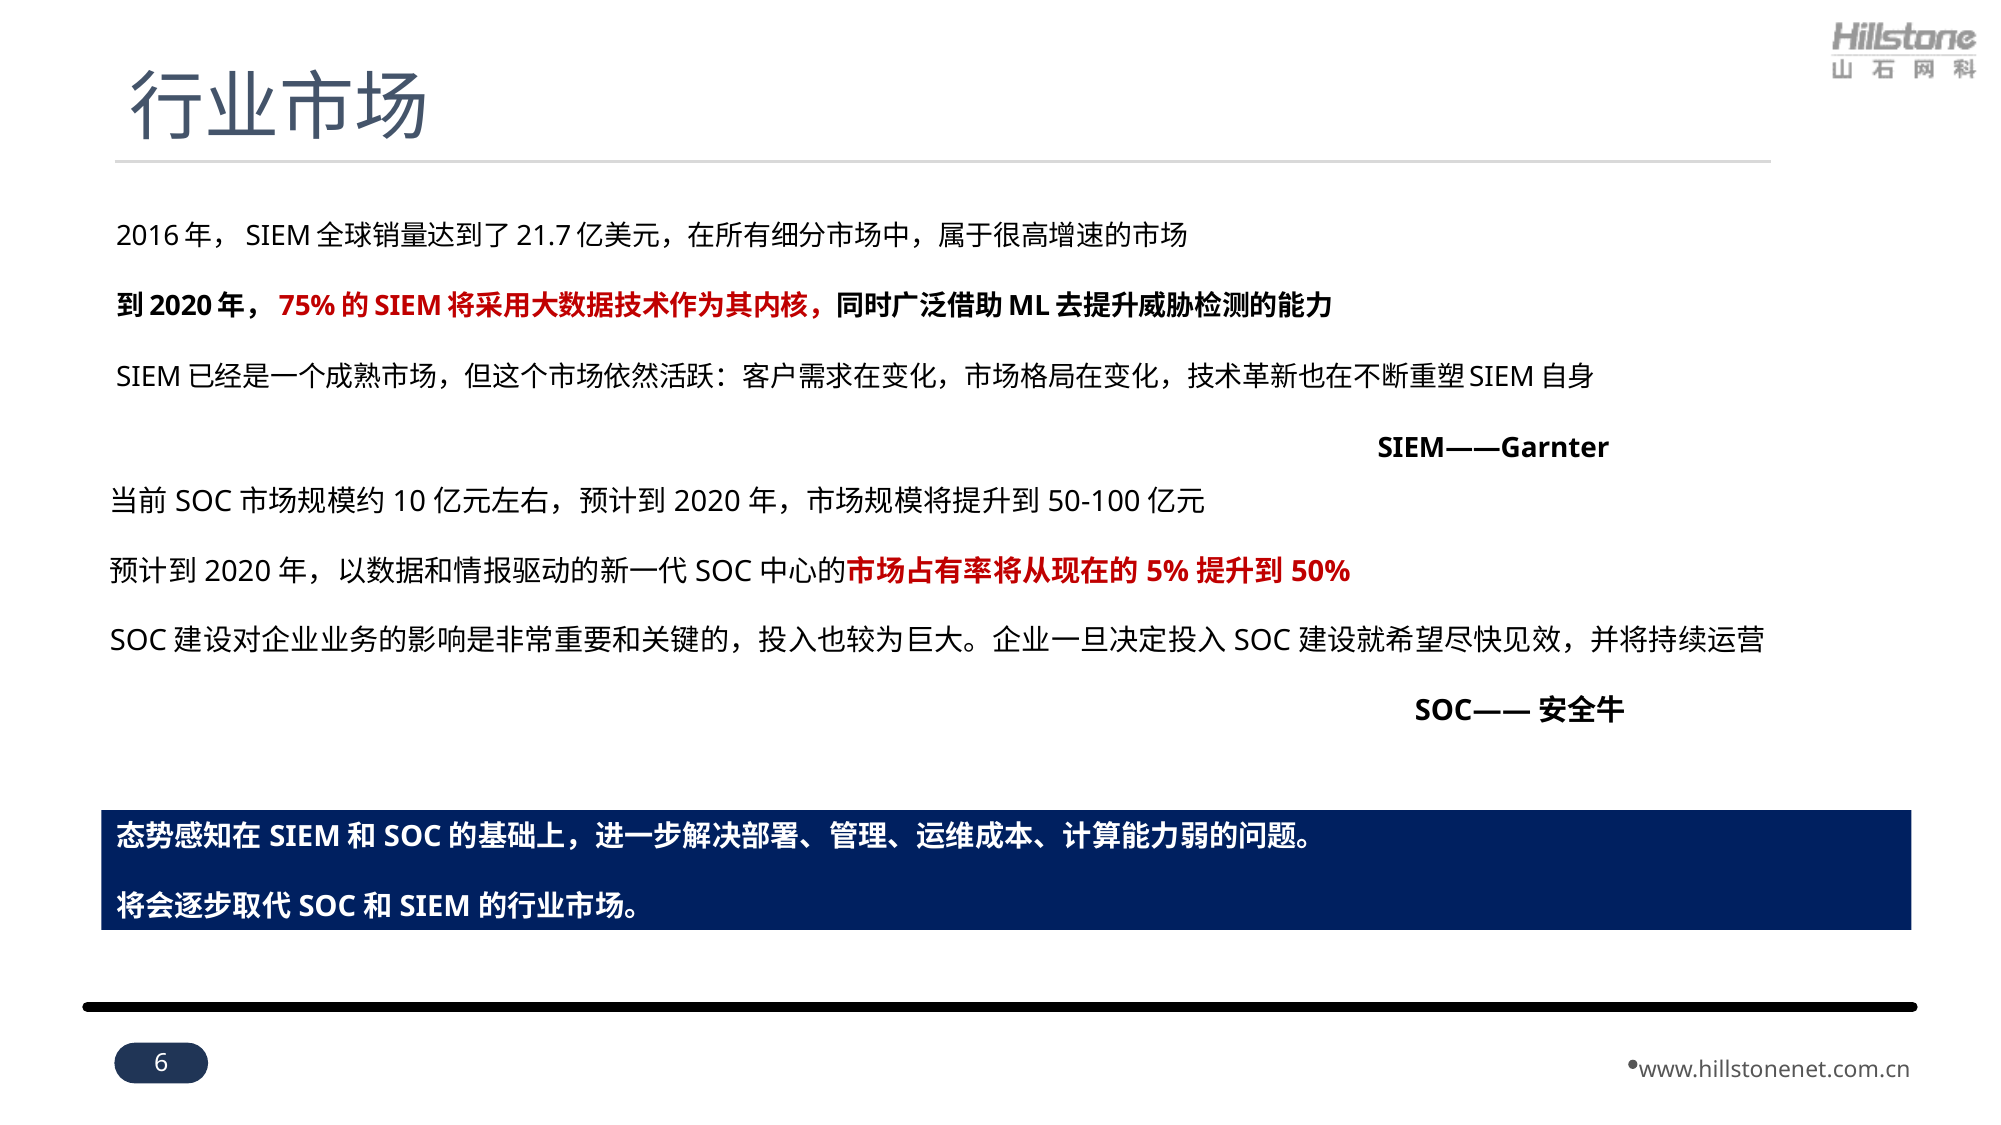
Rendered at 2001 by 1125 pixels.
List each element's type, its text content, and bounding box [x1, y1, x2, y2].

text_box 2016年，SIEM全球销量达到了21.7亿美元，在所有细分市场中，属于很高增速的市场 到2020年，75%的SIEM将采用大数据技术作为其内核，同时广泛借助ML去提升威胁检测的能力 SIEM已经是一个成熟市场，但这个市场依然活跃：客户需求在变化，市场格局在变化，技术革新也在不断重塑SIEM自身 SIEM——Garnter [101, 189, 1899, 474]
slide_number 6 [114, 1042, 209, 1084]
picture [1817, 13, 1989, 85]
text_box 当前SOC市场规模约10亿元左右，预计到2020年，市场规模将提升到50-100亿元 预计到2020年，以数据和情报驱动的新一代SOC中心的市场占有率将从现在的5%提升到50% SOC建设对企业业务的影响是非常重要和关键的，投入也较为巨大。企业一旦决定投入SOC建设就希望尽快见效，并将持续运营 SOC——安全牛 [94, 474, 1906, 734]
text_box 态势感知在SIEM和SOC的基础上，进一步解决部署、管理、运维成本、计算能力弱的问题。 将会逐步取代SOC和SIEM的行业市场。 [101, 810, 1912, 930]
title 行业市场 [114, 59, 1724, 159]
